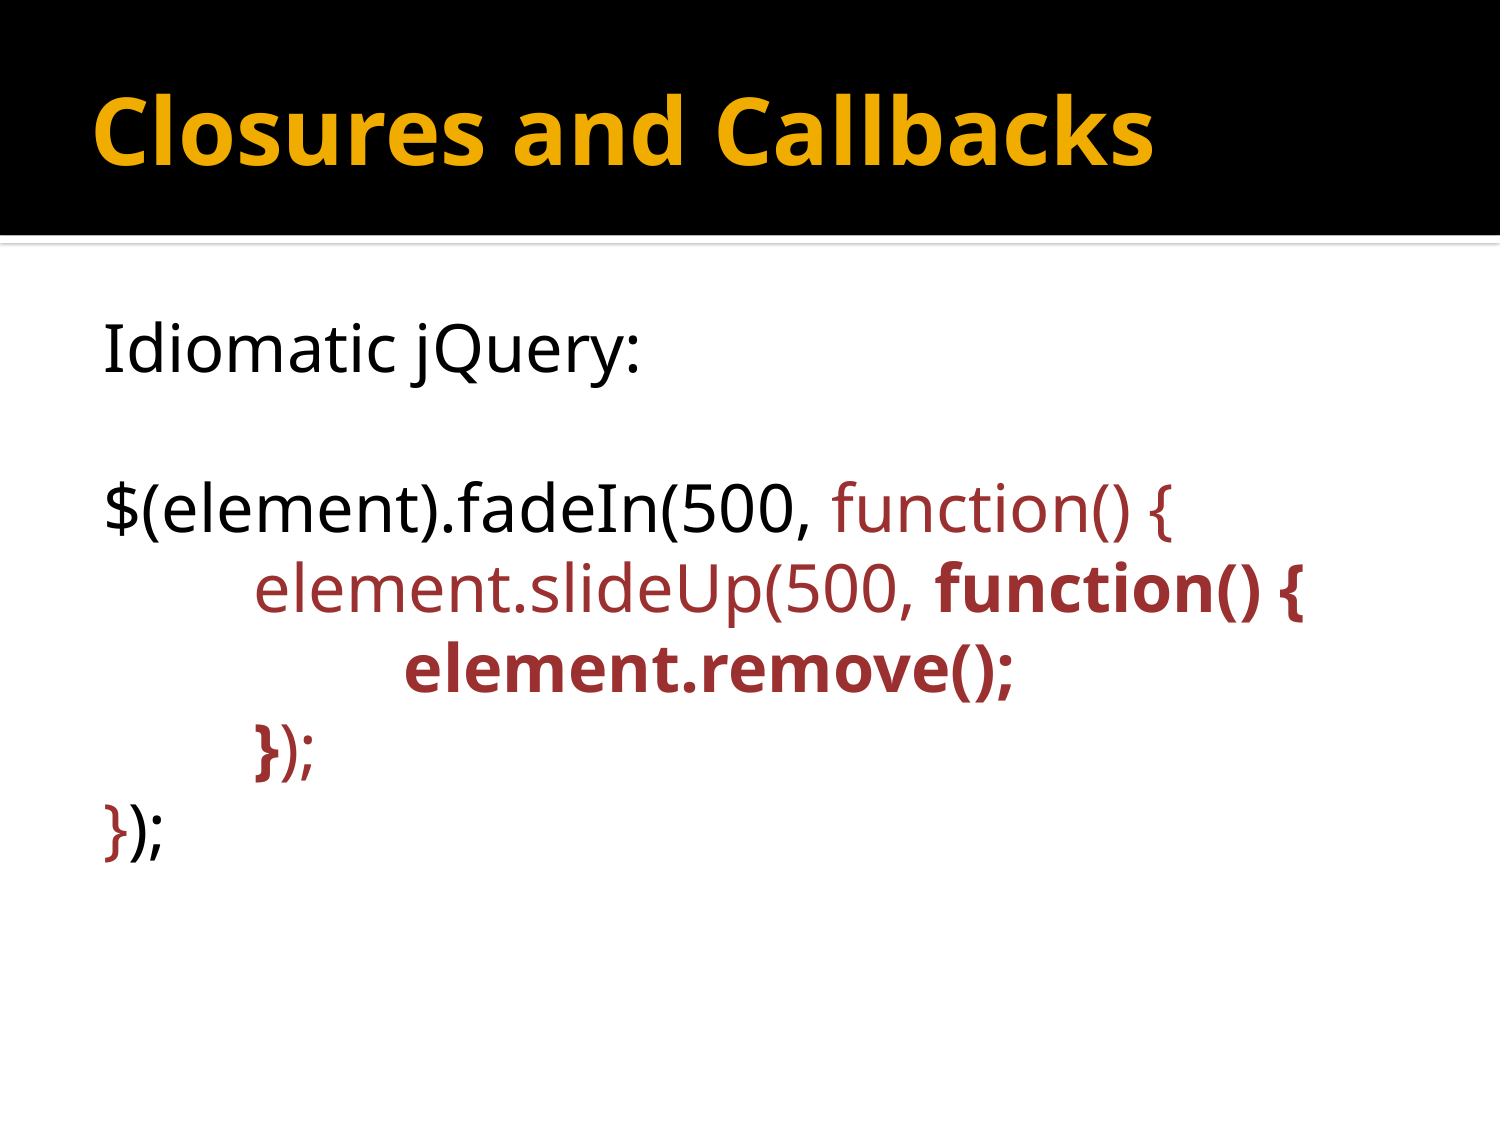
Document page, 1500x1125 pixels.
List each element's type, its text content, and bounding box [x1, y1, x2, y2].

list Idiomatic jQuery: $(element).fadeIn(500, function() { element.slideUp(500, function() { element.remove(); }); }); [75, 291, 1425, 1050]
title Closures and Callbacks [75, 25, 1425, 231]
